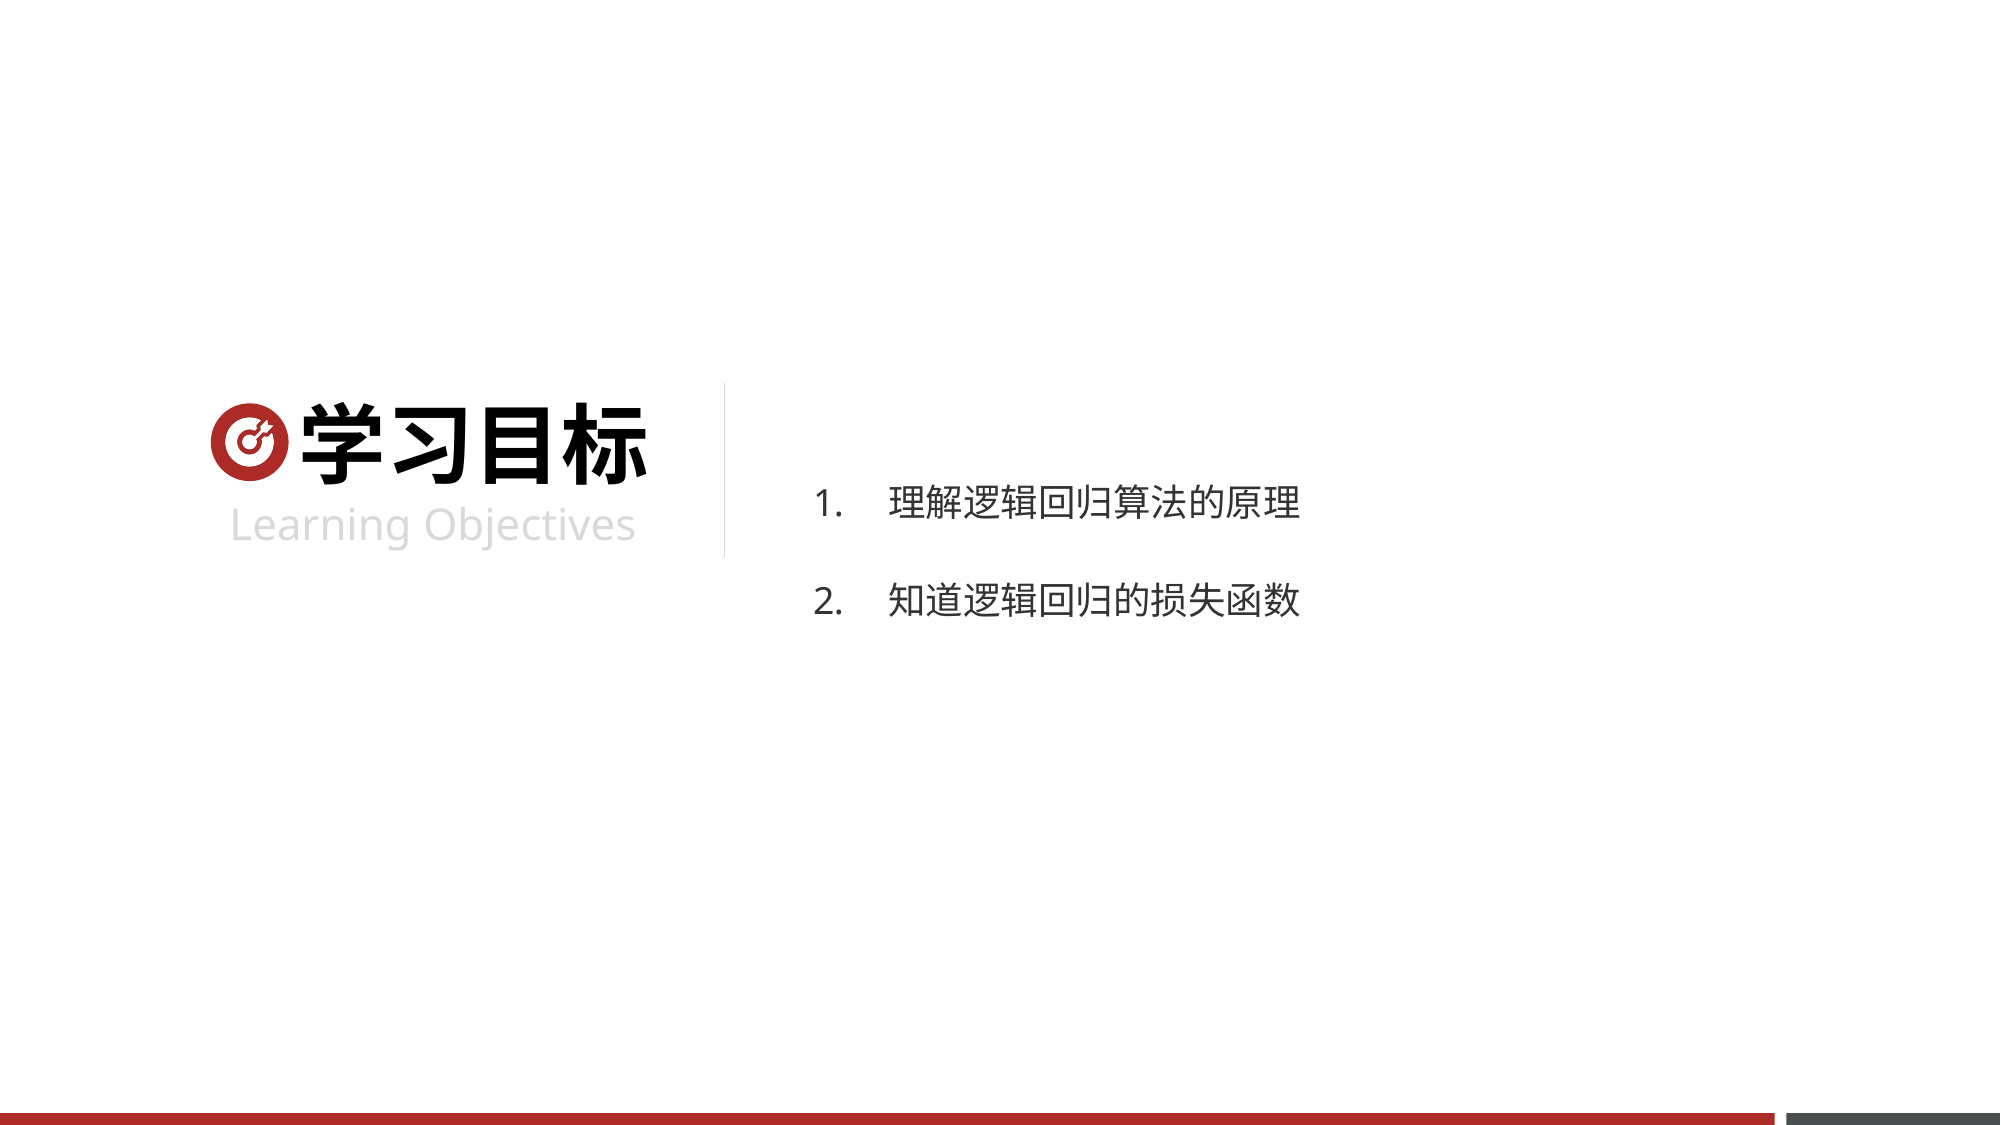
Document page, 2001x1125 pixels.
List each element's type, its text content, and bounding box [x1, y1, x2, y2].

picture [216, 408, 283, 476]
list 理解逻辑回归算法的原理 知道逻辑回归的损失函数 [798, 178, 1832, 975]
